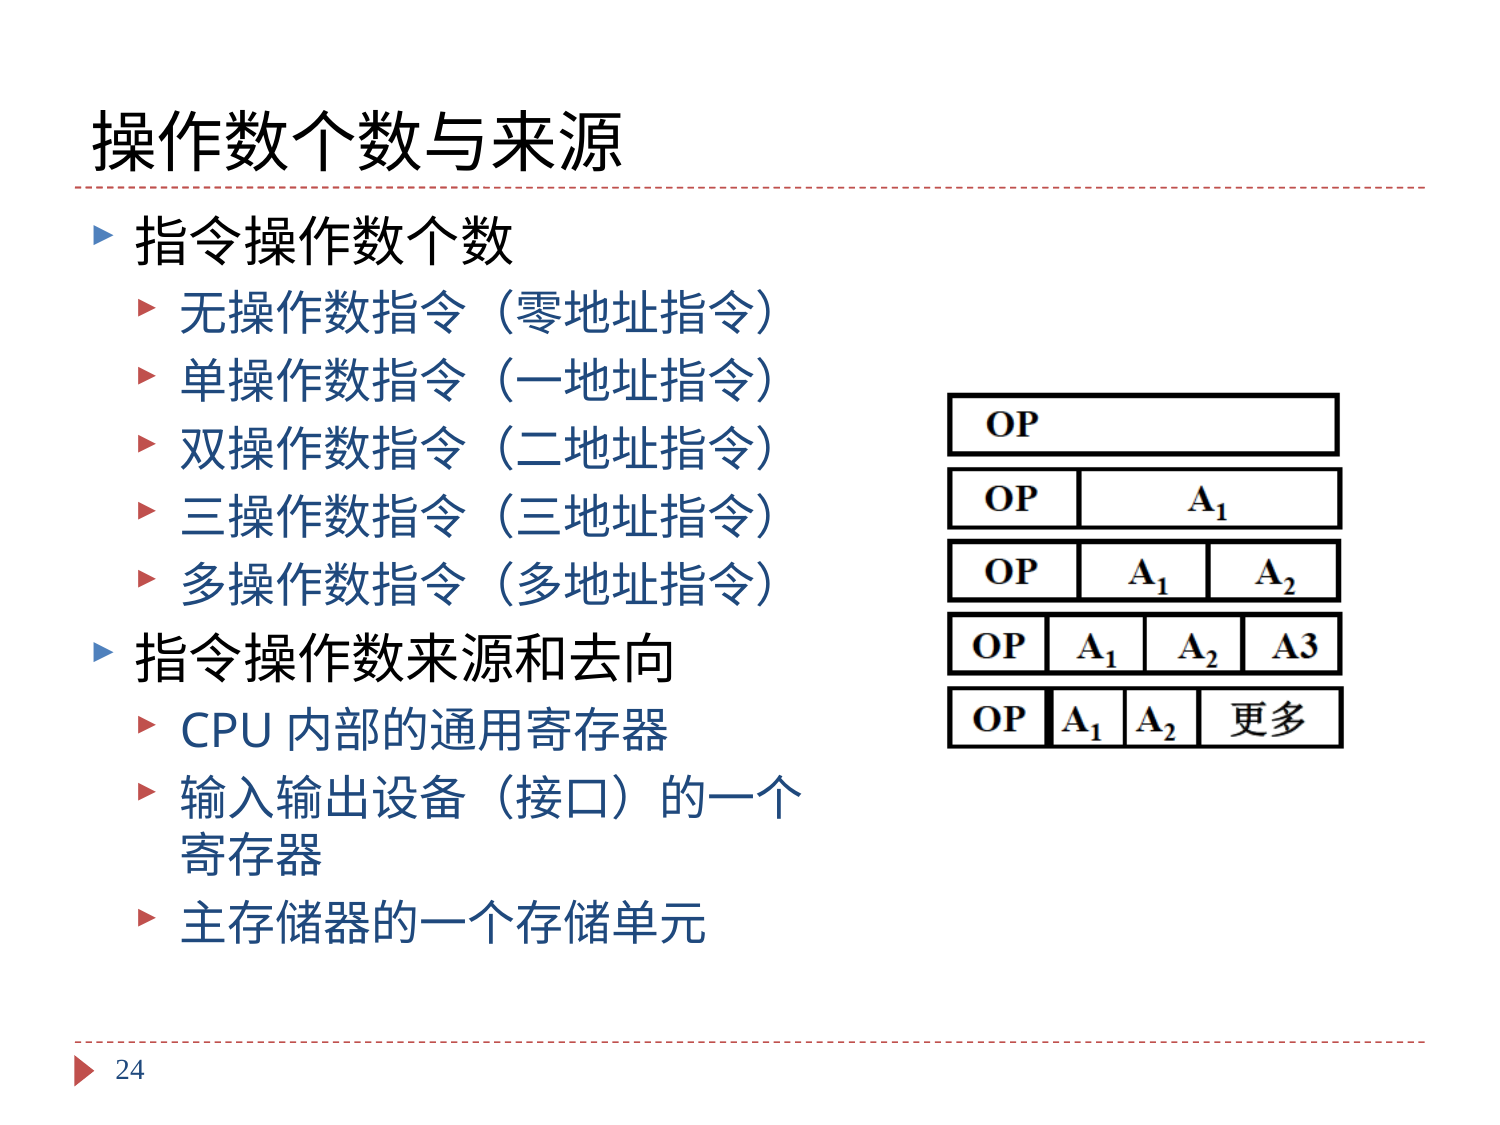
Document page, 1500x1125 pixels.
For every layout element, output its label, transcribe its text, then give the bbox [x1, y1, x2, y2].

title 操作数个数与来源 [75, 24, 1425, 188]
slide_number 24 [100, 1042, 426, 1103]
picture [938, 385, 1356, 771]
list 指令操作数个数 无操作数指令（零地址指令） 单操作数指令（一地址指令） 双操作数指令（二地址指令） 三操作数指令（三地址指令） 多操作数指令（多地址指令） 指令操作数来源和去向 CPU内部的通用寄存器 输入输出设备（接口）的一个寄存器 主存储器的一个存储单元 [75, 200, 845, 1006]
